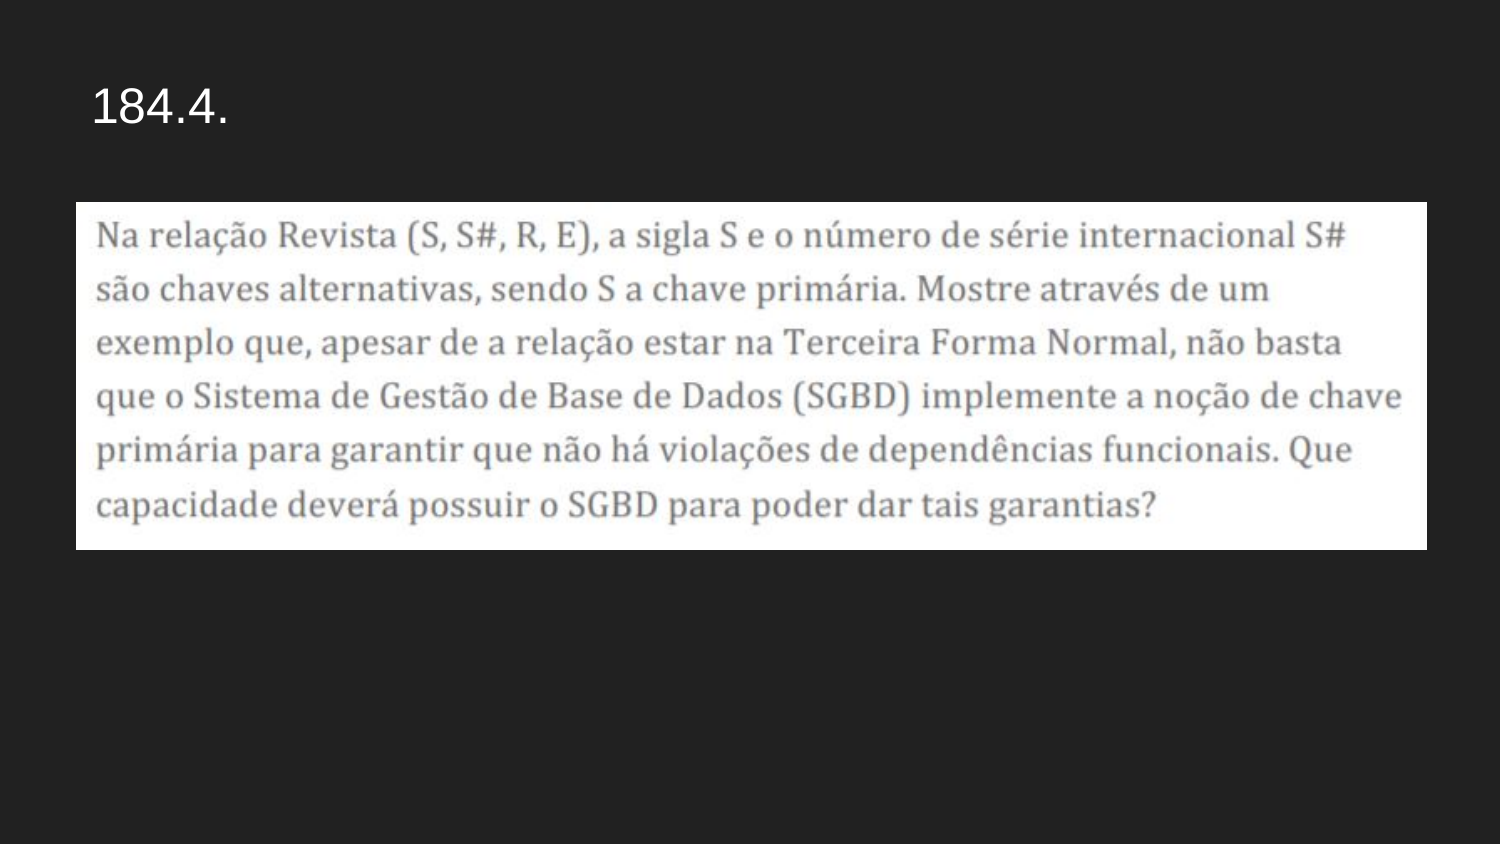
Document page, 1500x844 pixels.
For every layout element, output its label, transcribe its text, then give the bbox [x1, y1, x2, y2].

title 184.4. [76, 58, 1475, 144]
picture [75, 201, 1427, 551]
